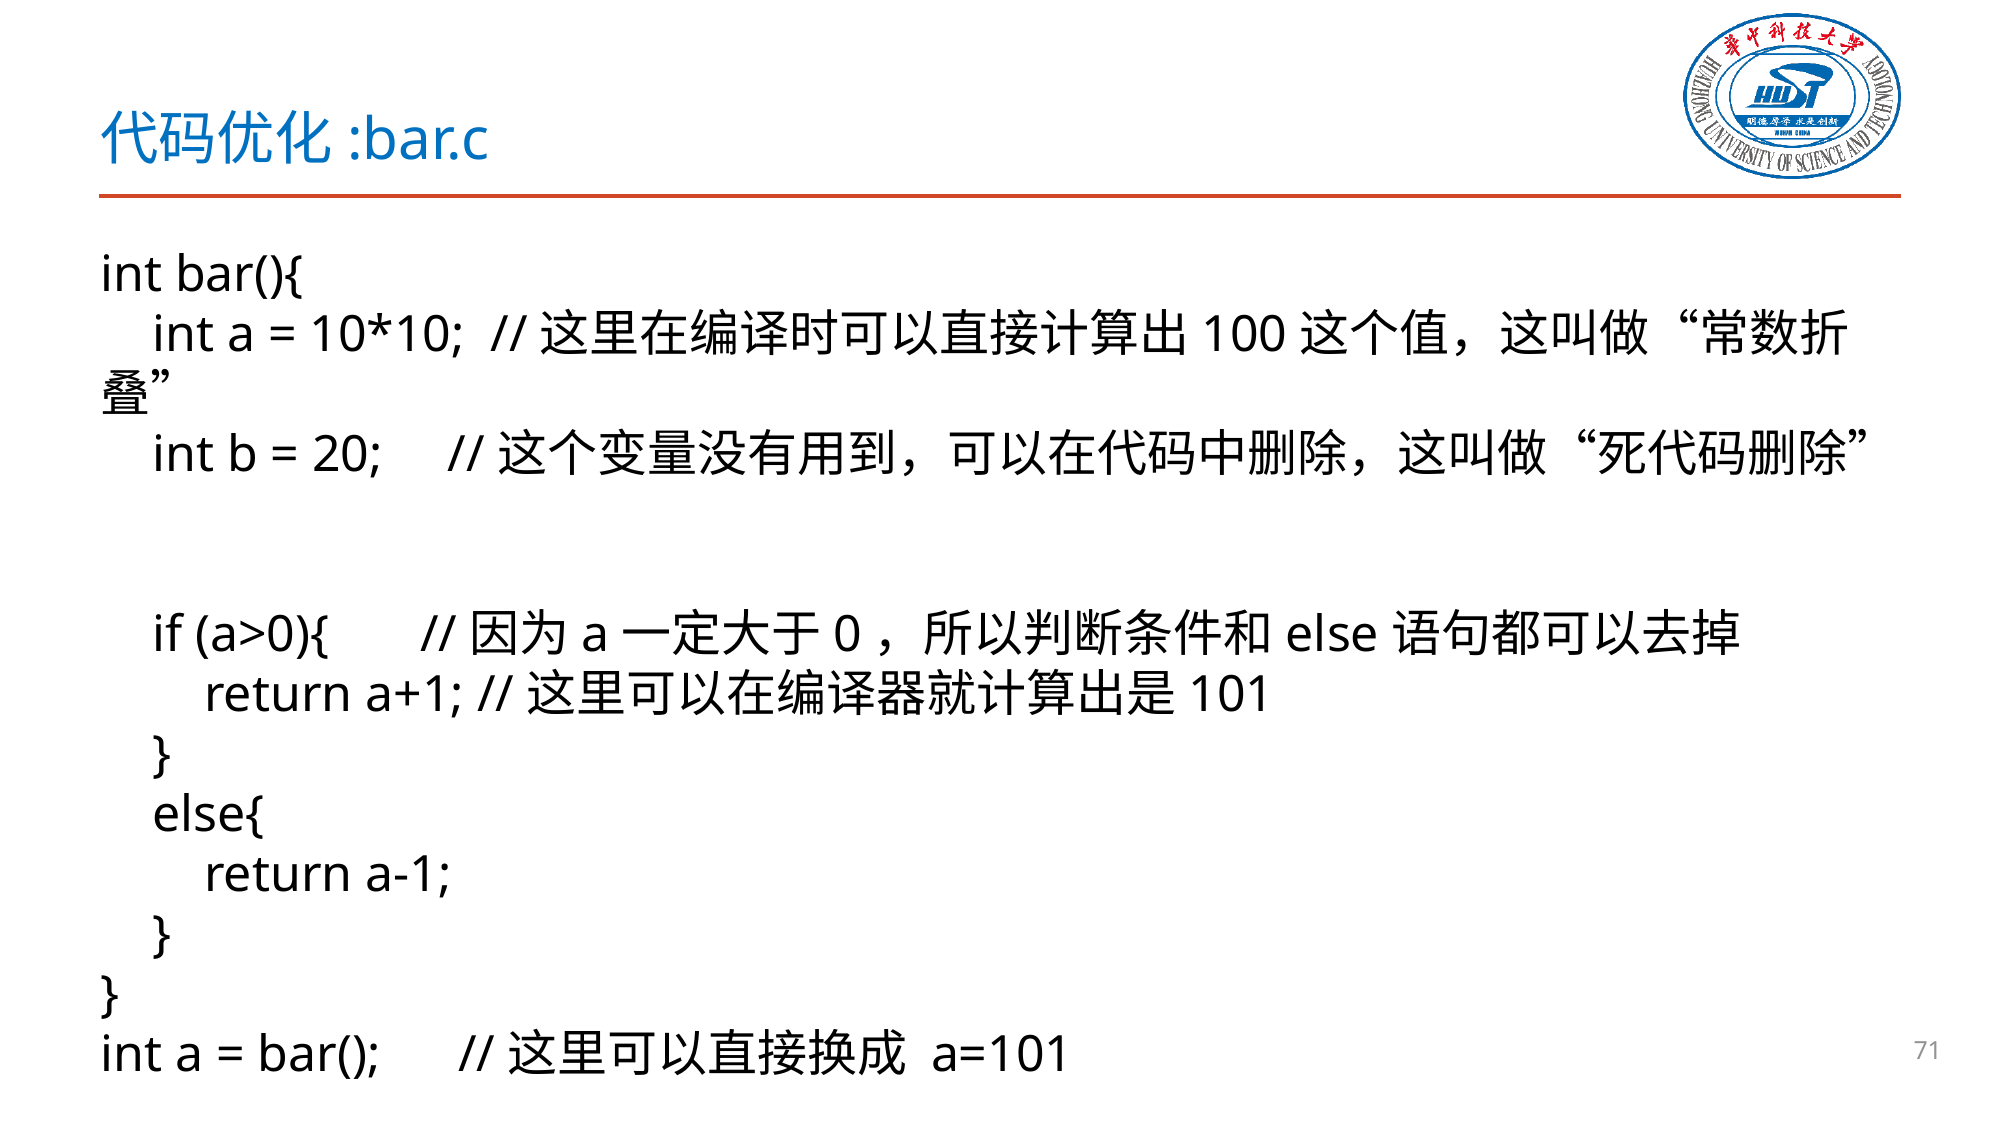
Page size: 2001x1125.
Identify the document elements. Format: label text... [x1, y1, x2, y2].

title 代码优化:bar.c [85, 73, 1214, 179]
picture [1683, 13, 1901, 179]
text_box int bar(){ int a = 10*10; //这里在编译时可以直接计算出100这个值，这叫做“常数折叠” int b = 20; //这个变量没有用到，可以在代码中删除，这叫做“死代码删除” if (a>0){ //因为a一定大于0，所以判断条件和else语句都可以去掉 return a+1; //这里可以在编译器就计算出是101 } else{ return a-1; } } int a = bar(); //这里可以直接换成 a=101 [85, 233, 1925, 1089]
slide_number 71 [1373, 1036, 1957, 1097]
